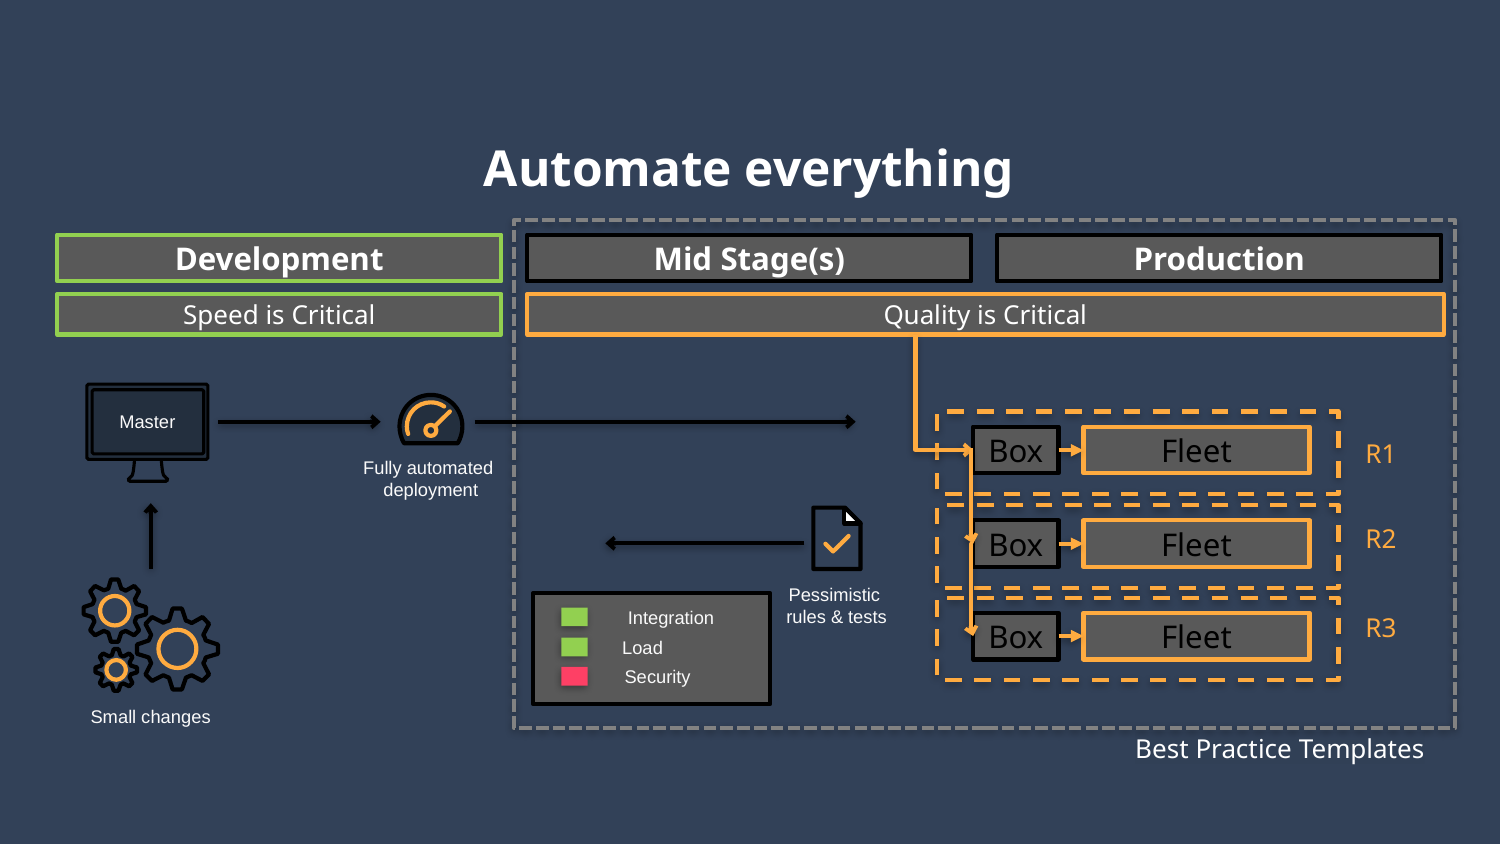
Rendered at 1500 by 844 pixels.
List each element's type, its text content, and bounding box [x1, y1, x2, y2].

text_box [86, 383, 209, 482]
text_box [1349, 429, 1413, 651]
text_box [56, 293, 1444, 336]
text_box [532, 593, 771, 705]
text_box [972, 543, 976, 637]
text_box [786, 507, 888, 628]
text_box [972, 449, 976, 543]
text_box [936, 411, 1339, 681]
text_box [56, 234, 1442, 283]
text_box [83, 579, 219, 728]
text_box Best Practice Templates [1135, 732, 1425, 764]
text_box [886, 363, 1003, 422]
text_box [513, 219, 1456, 728]
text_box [362, 394, 500, 501]
text_box Automate everything [56, 131, 1442, 225]
